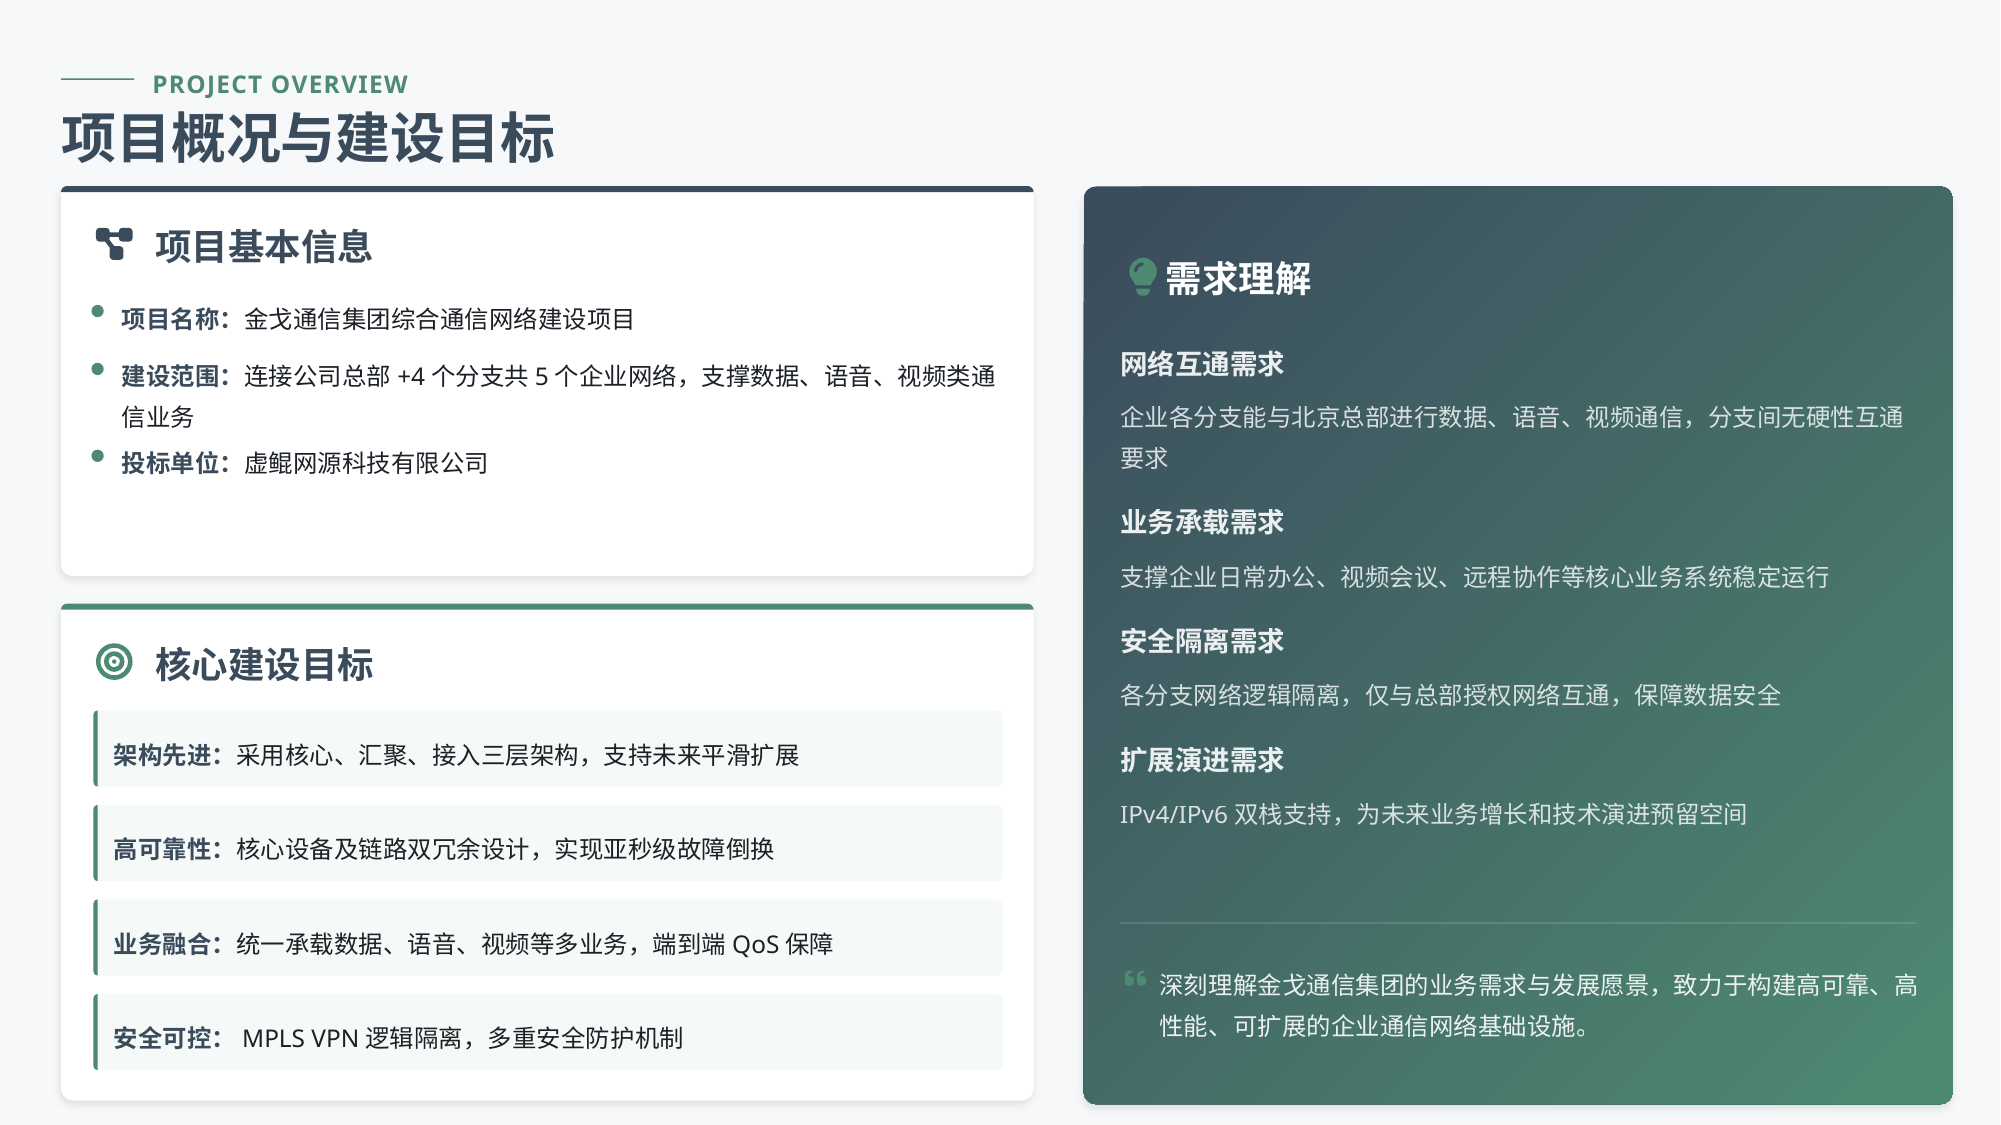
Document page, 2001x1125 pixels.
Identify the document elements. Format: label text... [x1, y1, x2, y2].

text_box [98, 710, 1003, 787]
text_box 企业各分支能与北京总部进行数据、语音、视频通信，分支间无硬性互通要求 [1120, 391, 1929, 472]
text_box [93, 804, 98, 882]
text_box 扩展演进需求 [1120, 733, 1930, 777]
text_box 架构先进：采用核心、汇聚、接入三层架构，支持未来平滑扩展 [113, 728, 997, 769]
text_box [61, 603, 1034, 610]
text_box [98, 899, 1003, 976]
text_box [1124, 970, 1134, 986]
text_box [1083, 186, 1953, 1105]
text_box [95, 227, 133, 260]
text_box [61, 186, 1034, 193]
text_box 业务承载需求 [1120, 495, 1930, 539]
text_box 网络互通需求 [1120, 337, 1930, 380]
text_box [93, 710, 98, 787]
text_box 支撑企业日常办公、视频会议、远程协作等核心业务系统稳定运行 [1120, 550, 1929, 591]
text_box [61, 193, 1034, 577]
text_box 项目名称：金戈通信集团综合通信网络建设项目 [121, 292, 647, 333]
text_box 项目基本信息 [155, 219, 394, 269]
text_box IPv4/IPv6双栈支持，为未来业务增长和技术演进预留空间 [1120, 788, 1929, 828]
text_box 建设范围：连接公司总部+4个分支共5个企业网络，支撑数据、语音、视频类通信业务 [121, 350, 1016, 430]
text_box [98, 993, 1003, 1071]
text_box [93, 899, 98, 976]
text_box 高可靠性：核心设备及链路双冗余设计，实现亚秒级故障倒换 [113, 823, 997, 863]
text_box [98, 804, 1003, 882]
text_box 项目概况与建设目标 [60, 109, 1967, 171]
text_box [61, 610, 1034, 1101]
text_box [93, 993, 98, 1071]
text_box [95, 643, 133, 680]
text_box 深刻理解金戈通信集团的业务需求与发展愿景，致力于构建高可靠、高性能、可扩展的企业通信网络基础设施。 [1159, 959, 1929, 1039]
text_box [91, 304, 104, 318]
text_box [1129, 257, 1157, 286]
text_box 业务融合：统一承载数据、语音、视频等多业务，端到端QoS保障 [113, 917, 997, 958]
text_box [1136, 970, 1147, 986]
text_box 安全可控：MPLS VPN逻辑隔离，多重安全防护机制 [113, 1012, 997, 1052]
text_box 需求理解 [1165, 251, 1935, 301]
text_box [91, 449, 104, 462]
text_box 投标单位：虚鲲网源科技有限公司 [121, 437, 500, 478]
text_box 各分支网络逻辑隔离，仅与总部授权网络互通，保障数据安全 [1120, 669, 1929, 710]
text_box 核心建设目标 [155, 637, 394, 686]
text_box PROJECT OVERVIEW [152, 60, 565, 98]
text_box 安全隔离需求 [1120, 614, 1930, 658]
text_box [1136, 288, 1150, 296]
text_box [91, 362, 104, 376]
